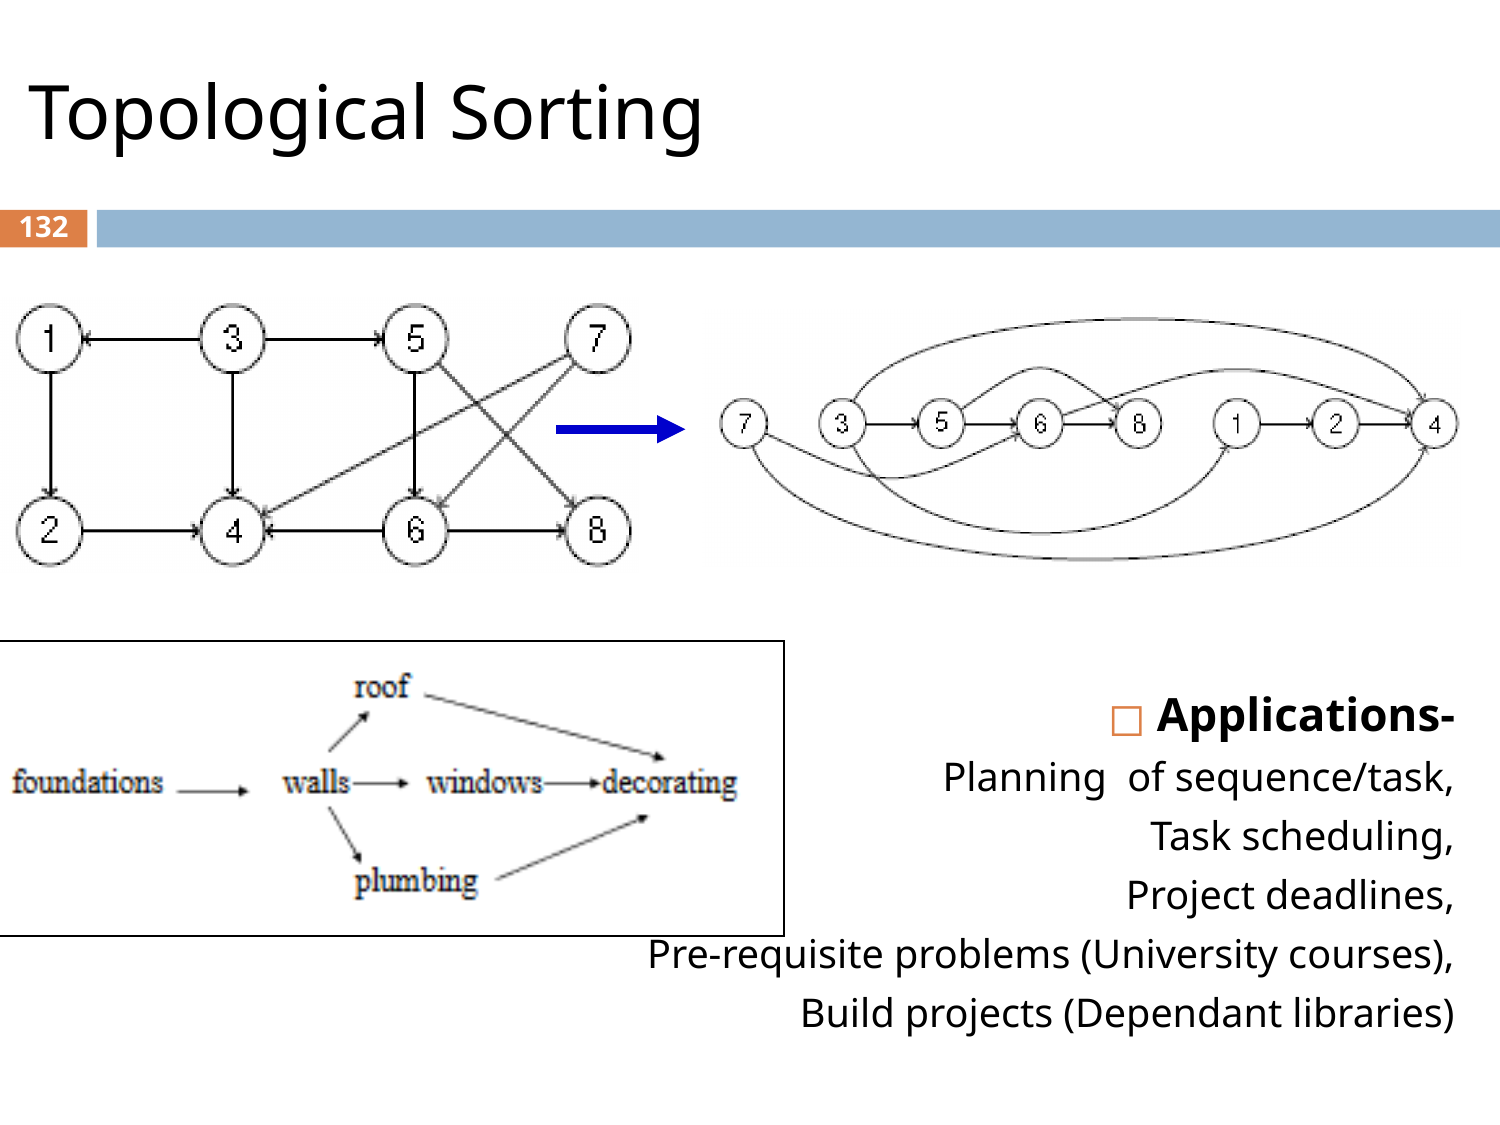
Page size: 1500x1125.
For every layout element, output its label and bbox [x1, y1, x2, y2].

list [530, 677, 1470, 1106]
slide_number [0, 208, 88, 249]
title [13, 28, 1210, 191]
picture [702, 309, 1461, 567]
picture [0, 641, 784, 936]
picture [0, 297, 639, 573]
